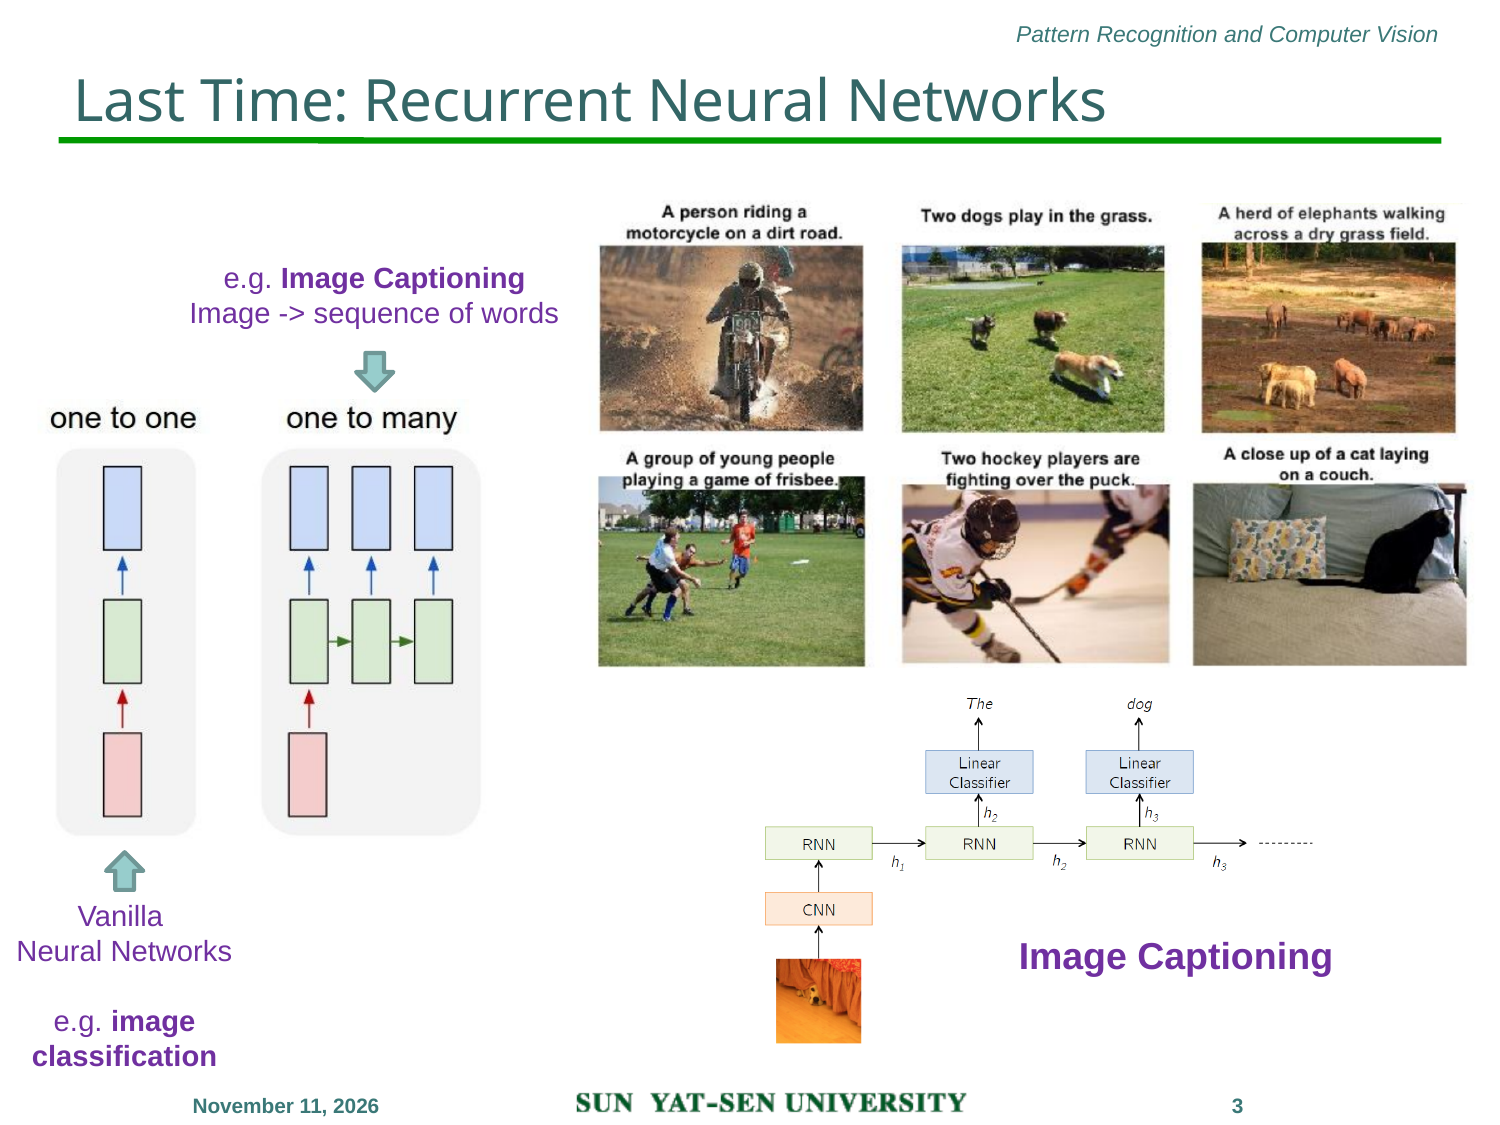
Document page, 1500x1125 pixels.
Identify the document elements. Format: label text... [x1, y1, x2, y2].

picture [37, 399, 503, 839]
picture [566, 1079, 973, 1125]
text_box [582, 193, 1478, 1056]
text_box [166, 251, 577, 391]
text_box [0, 851, 250, 1082]
title Last Time: Recurrent Neural Networks [58, 35, 1442, 141]
